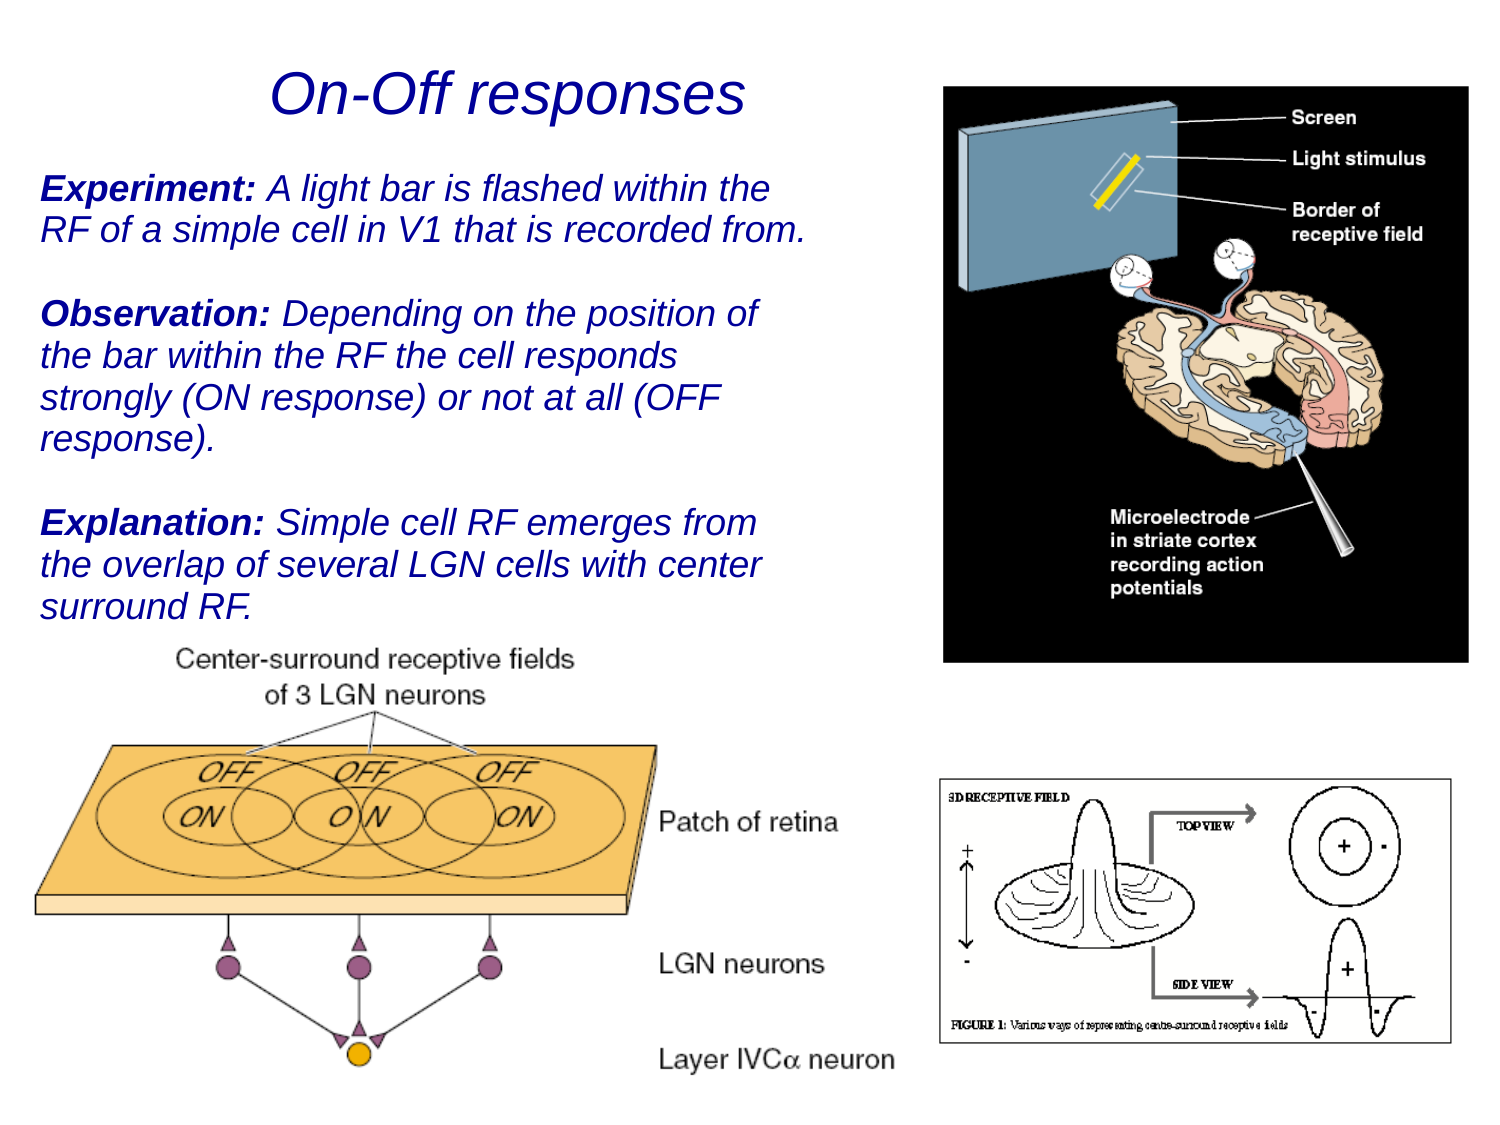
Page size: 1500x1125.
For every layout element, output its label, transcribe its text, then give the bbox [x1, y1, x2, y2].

text_box On-Off responses [256, 53, 762, 135]
picture [939, 79, 1474, 667]
text_box Experiment: A light bar is flashed within the RF of a simple cell in V1 that is recorded from. Observation: Depending on the position of the bar within the RF the cell responds strongly (ON response) or not at all (OFF response). Explanation: Simple cell RF emerges from the overlap of several LGN cells with center surround RF. [26, 160, 831, 641]
picture [937, 776, 1454, 1045]
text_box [0, 642, 911, 1125]
